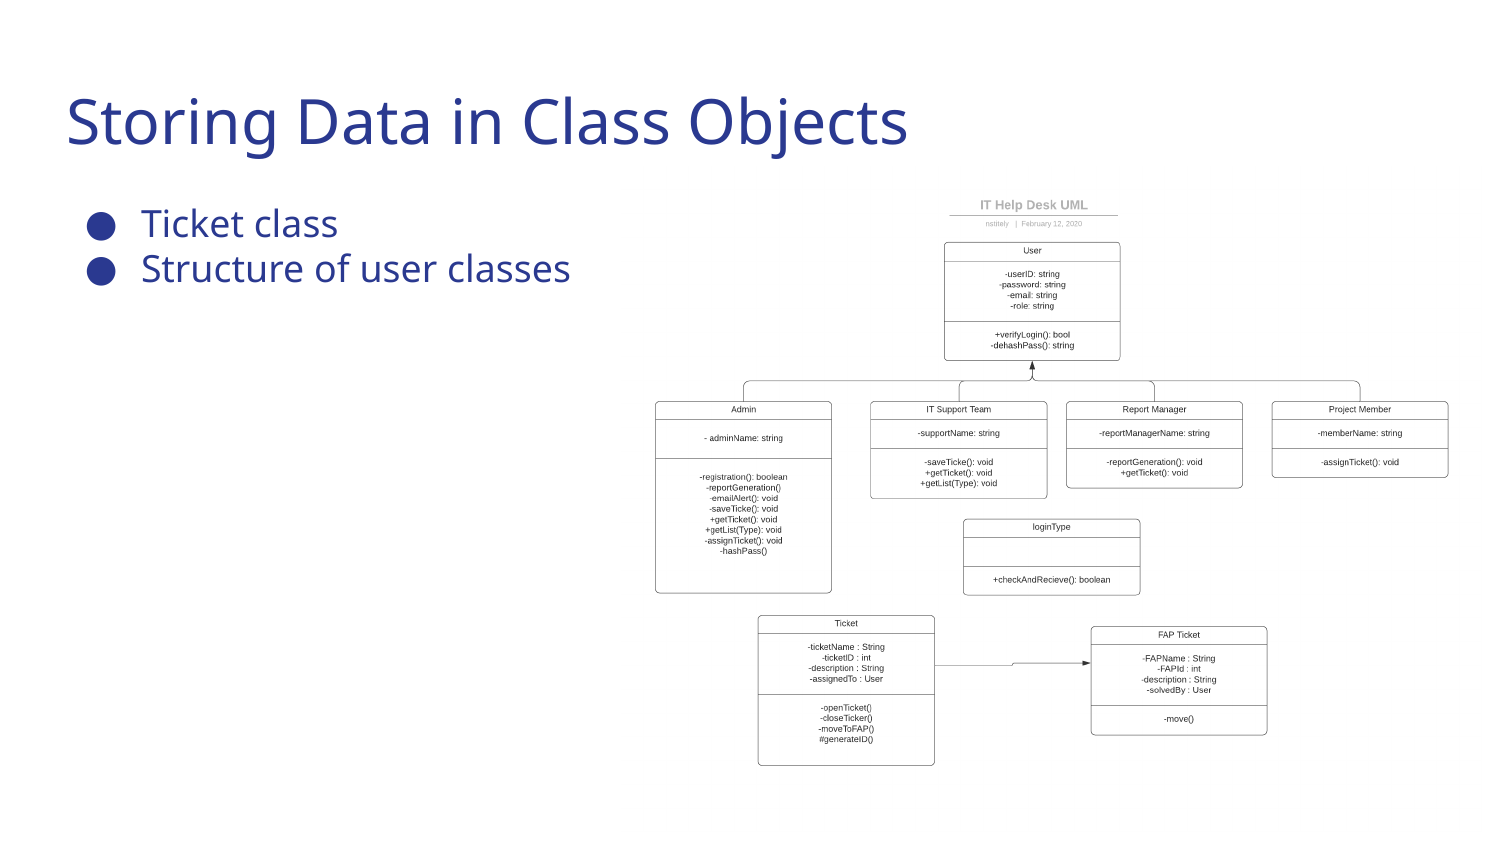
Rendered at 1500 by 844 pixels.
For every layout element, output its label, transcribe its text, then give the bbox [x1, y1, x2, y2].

text_box Ticket class Structure of user classes [51, 184, 616, 303]
title Storing Data in Class Objects [51, 67, 1449, 167]
picture [621, 166, 1483, 832]
